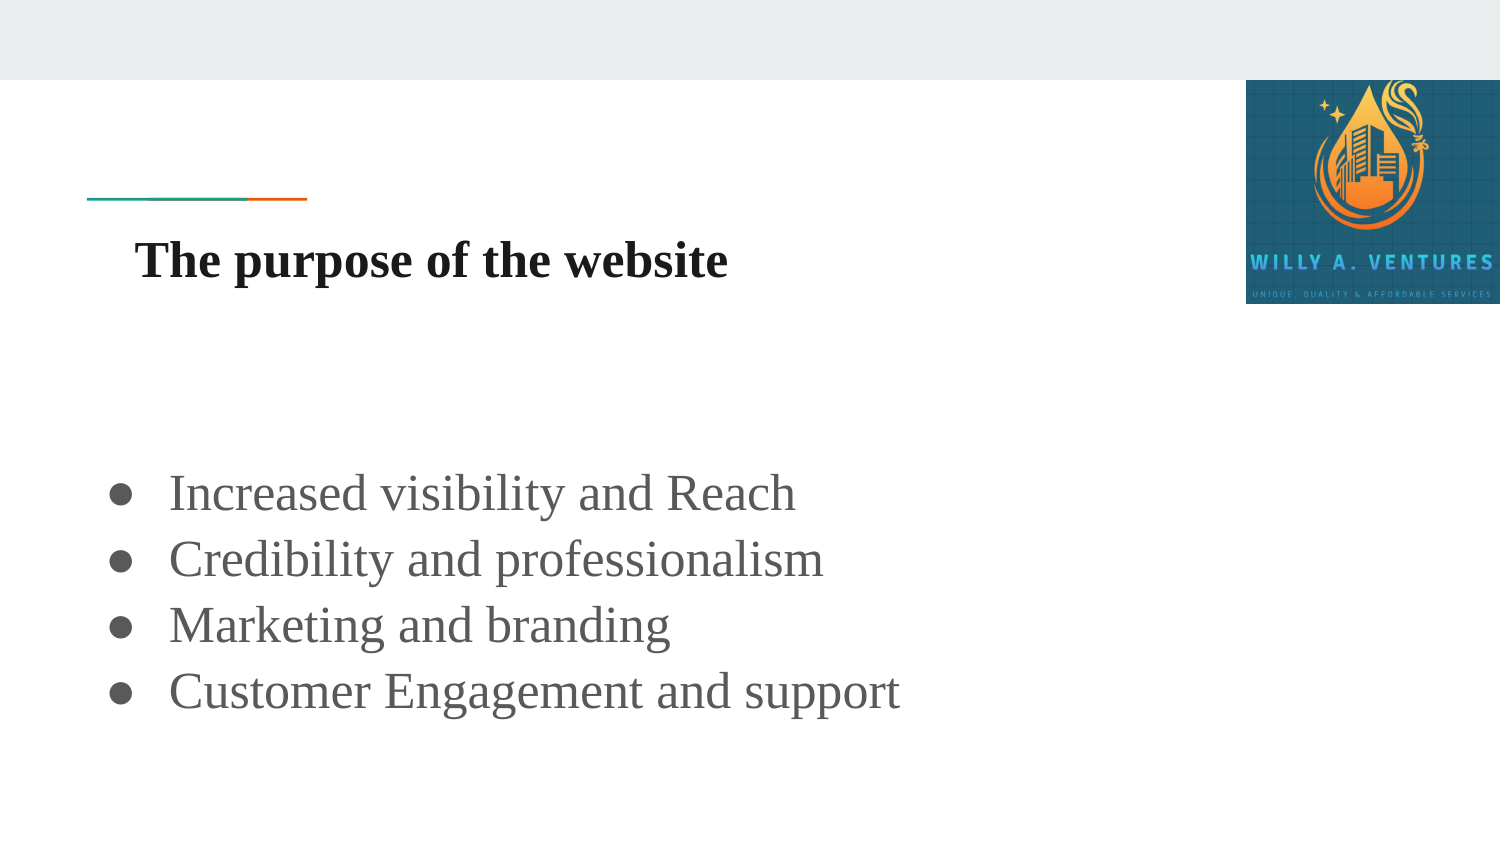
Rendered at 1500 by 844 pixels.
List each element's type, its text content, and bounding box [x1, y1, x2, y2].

title The purpose of the website [119, 216, 1241, 305]
picture [1246, 80, 1500, 305]
list Increased visibility and Reach Credibility and professionalism Marketing and branding Customer Engagement and support [78, 440, 1340, 811]
